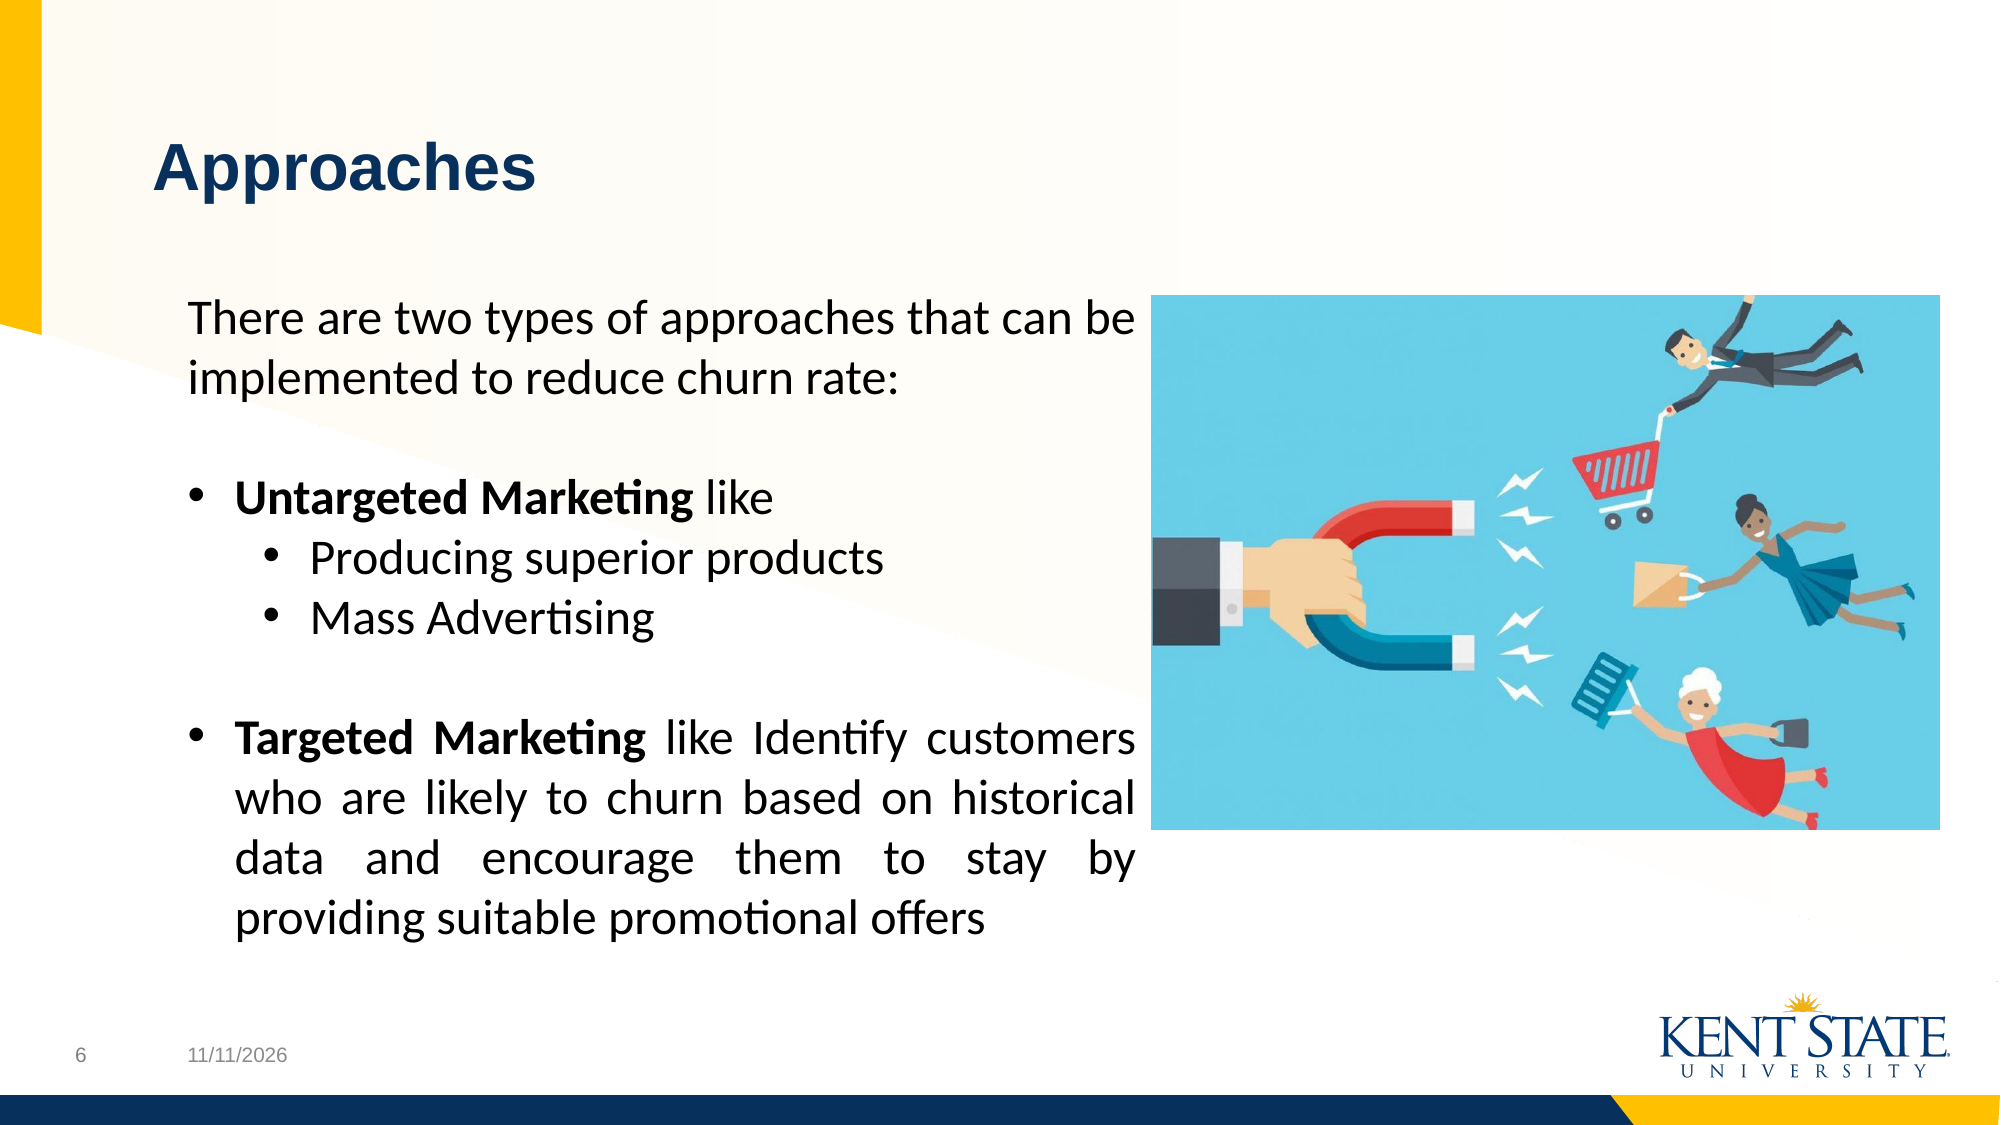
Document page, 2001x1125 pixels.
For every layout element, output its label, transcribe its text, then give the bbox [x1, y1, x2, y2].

picture [1659, 992, 1950, 1078]
title Approaches [137, 59, 1863, 278]
text_box There are two types of approaches that can be implemented to reduce churn rate: Untargeted Marketing like Producing superior products Mass Advertising Targeted Marketing like Identify customers who are likely to churn based on historical data and encourage them to stay by providing suitable promotional offers [173, 277, 1152, 1012]
picture [41, 0, 2000, 982]
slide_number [137, 1024, 338, 1085]
